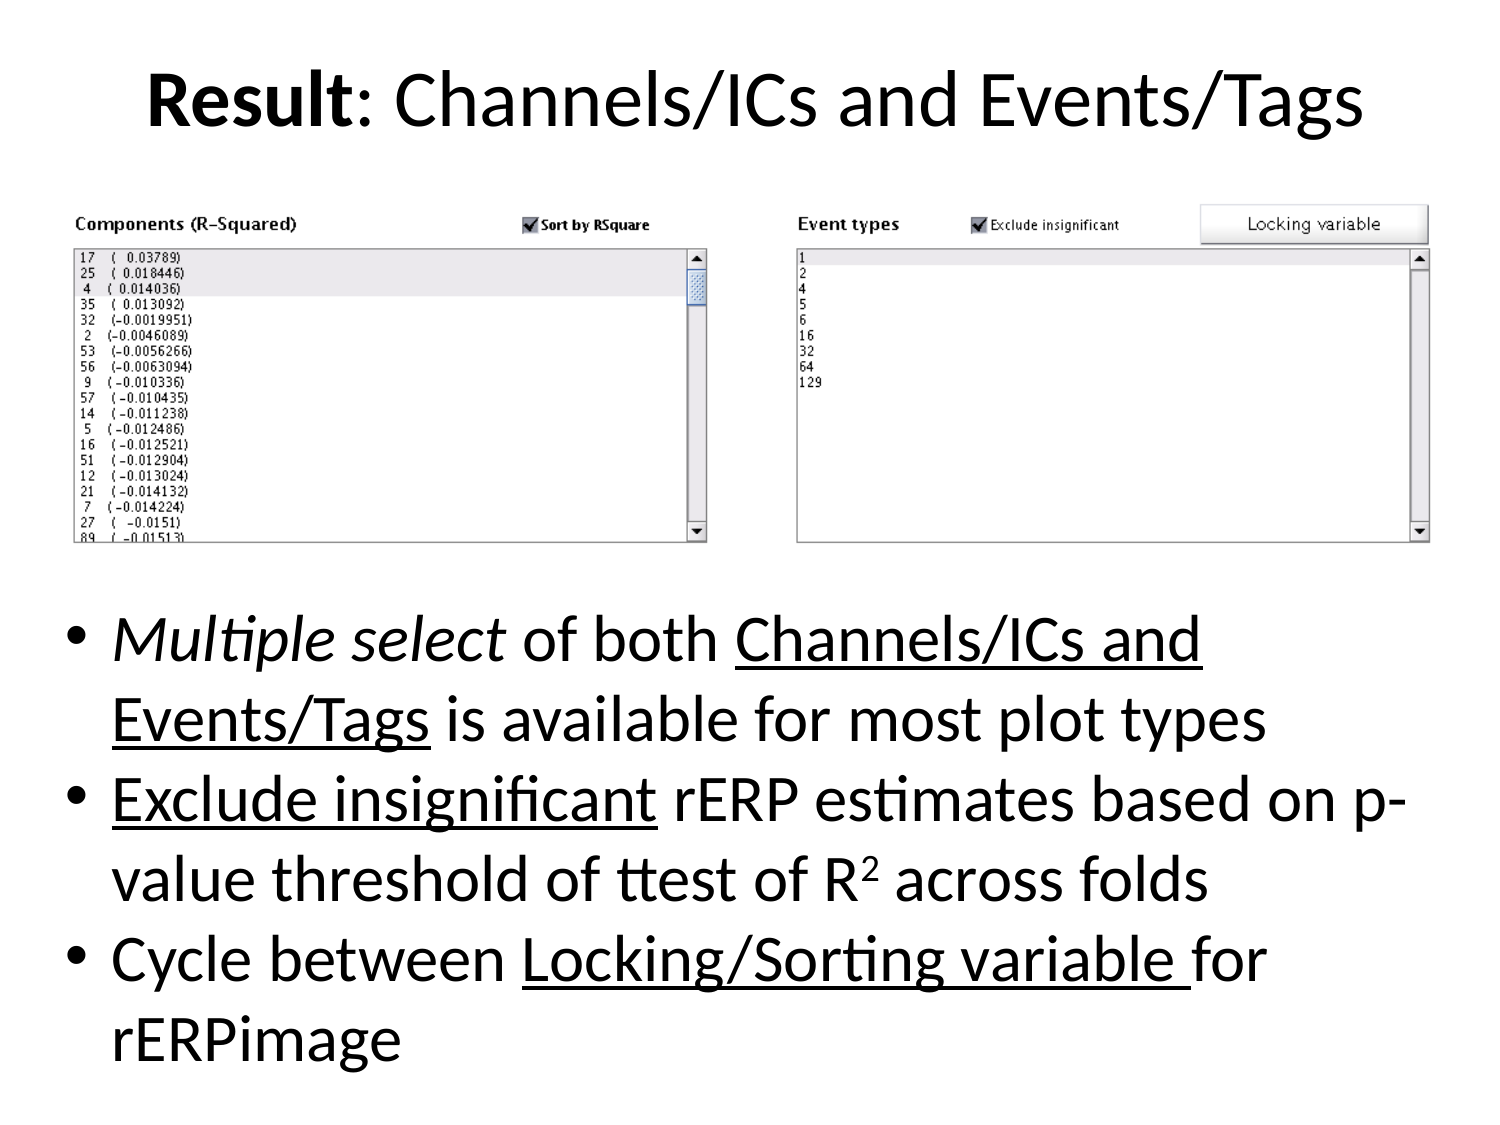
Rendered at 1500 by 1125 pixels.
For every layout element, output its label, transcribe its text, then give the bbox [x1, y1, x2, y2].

title Result: Channels/ICs and Events/Tags [75, 0, 1438, 188]
text_box Multiple select of both Channels/ICs and Events/Tags is available for most plot types Exclude insignificant rERP estimates based on p-value threshold of ttest of R2 across folds Cycle between Locking/Sorting variable for rERPimage [49, 587, 1463, 1082]
picture [62, 199, 1438, 560]
